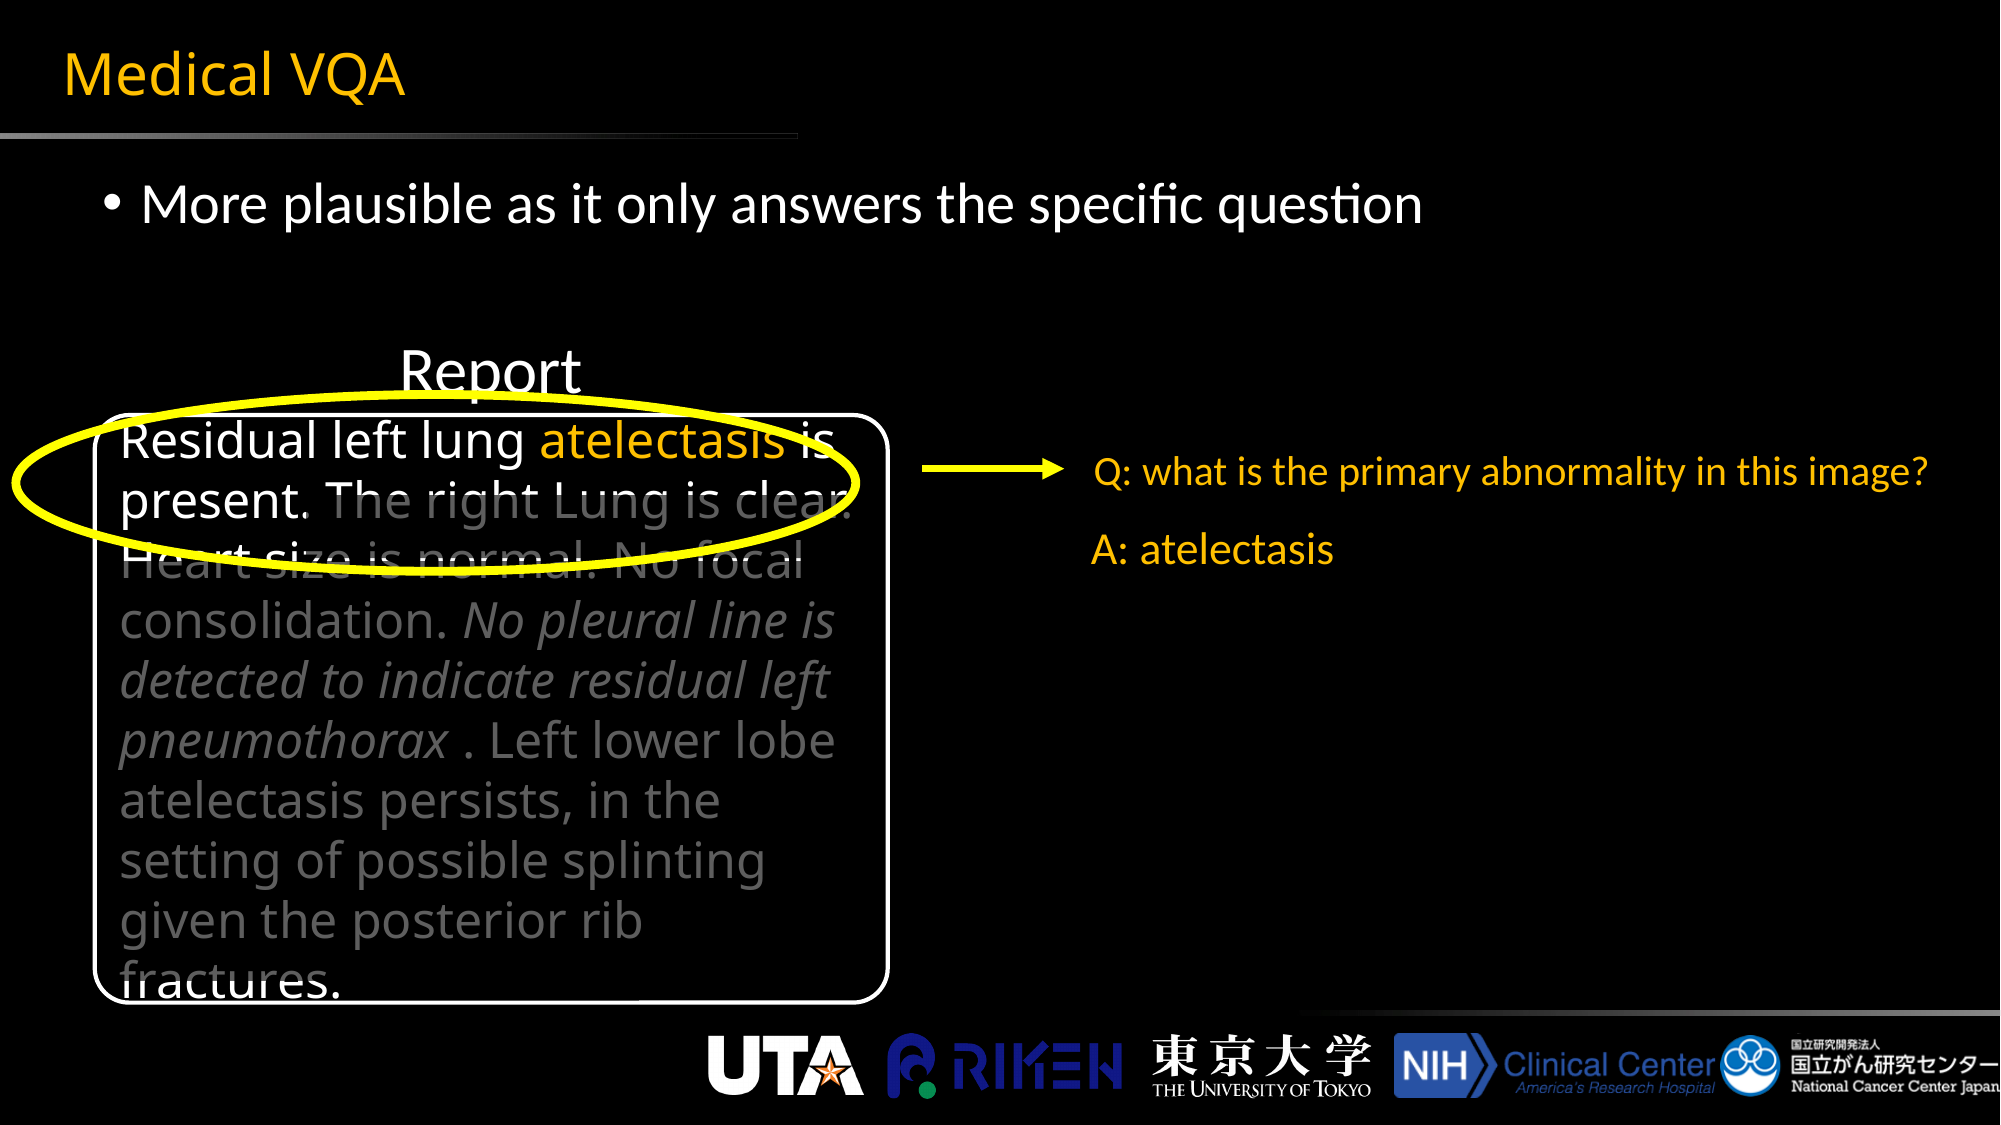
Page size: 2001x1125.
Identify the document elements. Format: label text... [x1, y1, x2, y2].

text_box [94, 318, 888, 392]
picture [1202, 1010, 2001, 1016]
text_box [702, 1030, 2000, 1102]
text_box A: atelectasis [1075, 511, 1350, 582]
text_box More plausible as it only answers the specific question [87, 166, 1721, 880]
picture [0, 134, 47, 138]
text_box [15, 394, 1065, 572]
text_box Q: what is the primary abnormality in this image? [1078, 435, 1946, 501]
title Medical VQA [47, 0, 1942, 167]
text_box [94, 579, 888, 1003]
